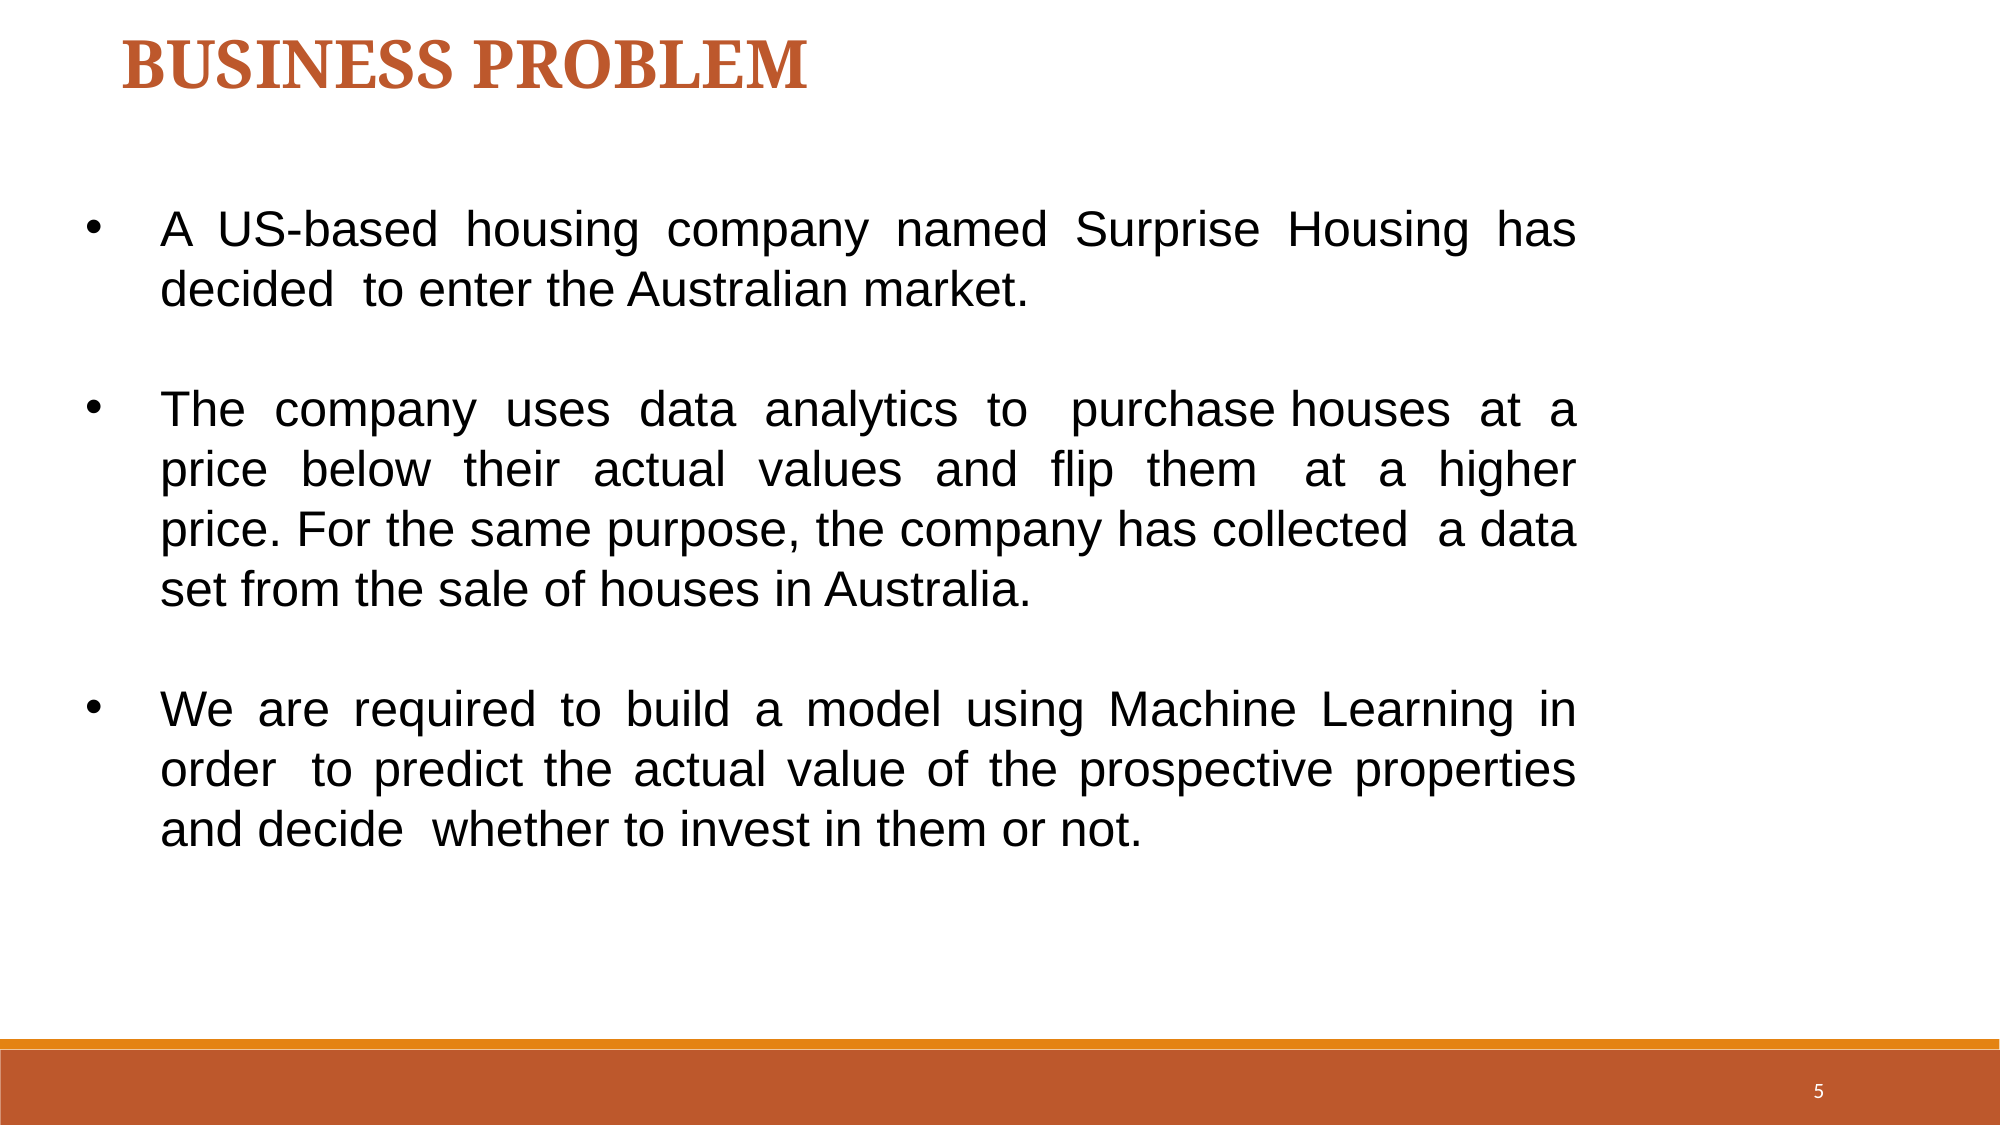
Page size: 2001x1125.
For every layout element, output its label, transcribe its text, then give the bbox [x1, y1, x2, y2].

text_box BUSINESS PROBLEM [106, 14, 1690, 110]
slide_number 5 [1624, 1059, 1840, 1120]
text_box A US-based housing company named Surprise Housing has decided to enter the Australian market. The company uses data analytics to purchase houses at a price below their actual values and flip them at a higher price. For the same purpose, the company has collected a data set from the sale of houses in Australia. We are required to build a model using Machine Learning in order to predict the actual value of the prospective properties and decide whether to invest in them or not. [70, 189, 1593, 865]
